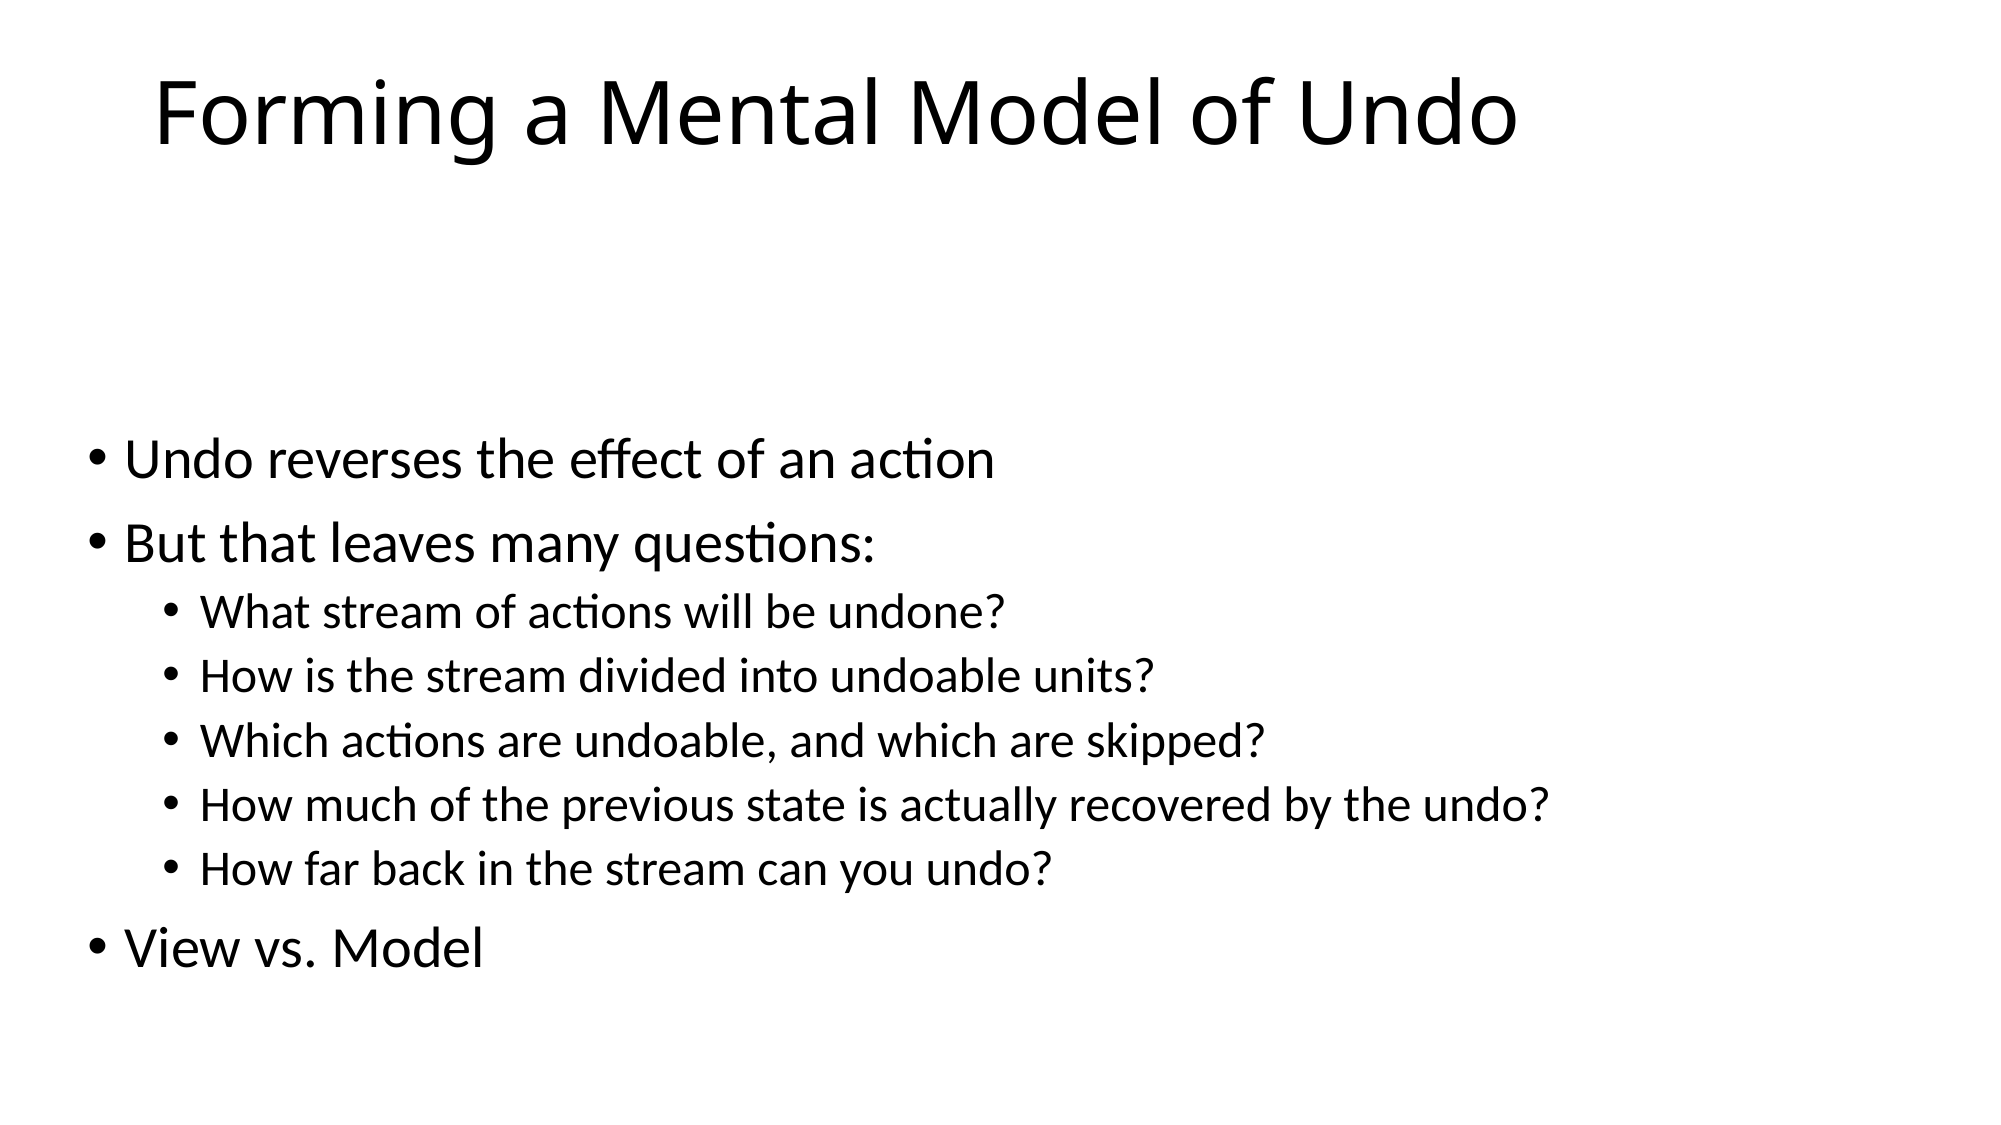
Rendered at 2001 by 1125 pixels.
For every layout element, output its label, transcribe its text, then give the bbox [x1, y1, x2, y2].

title Forming a Mental Model of Undo [137, 59, 1863, 278]
list Undo reverses the effect of an action But that leaves many questions: What stream of actions will be undone? How is the stream divided into undoable units? Which actions are undoable, and which are skipped? How much of the previous state is actually recovered by the undo? How far back in the stream can you undo? View vs. Model [72, 420, 1930, 1012]
